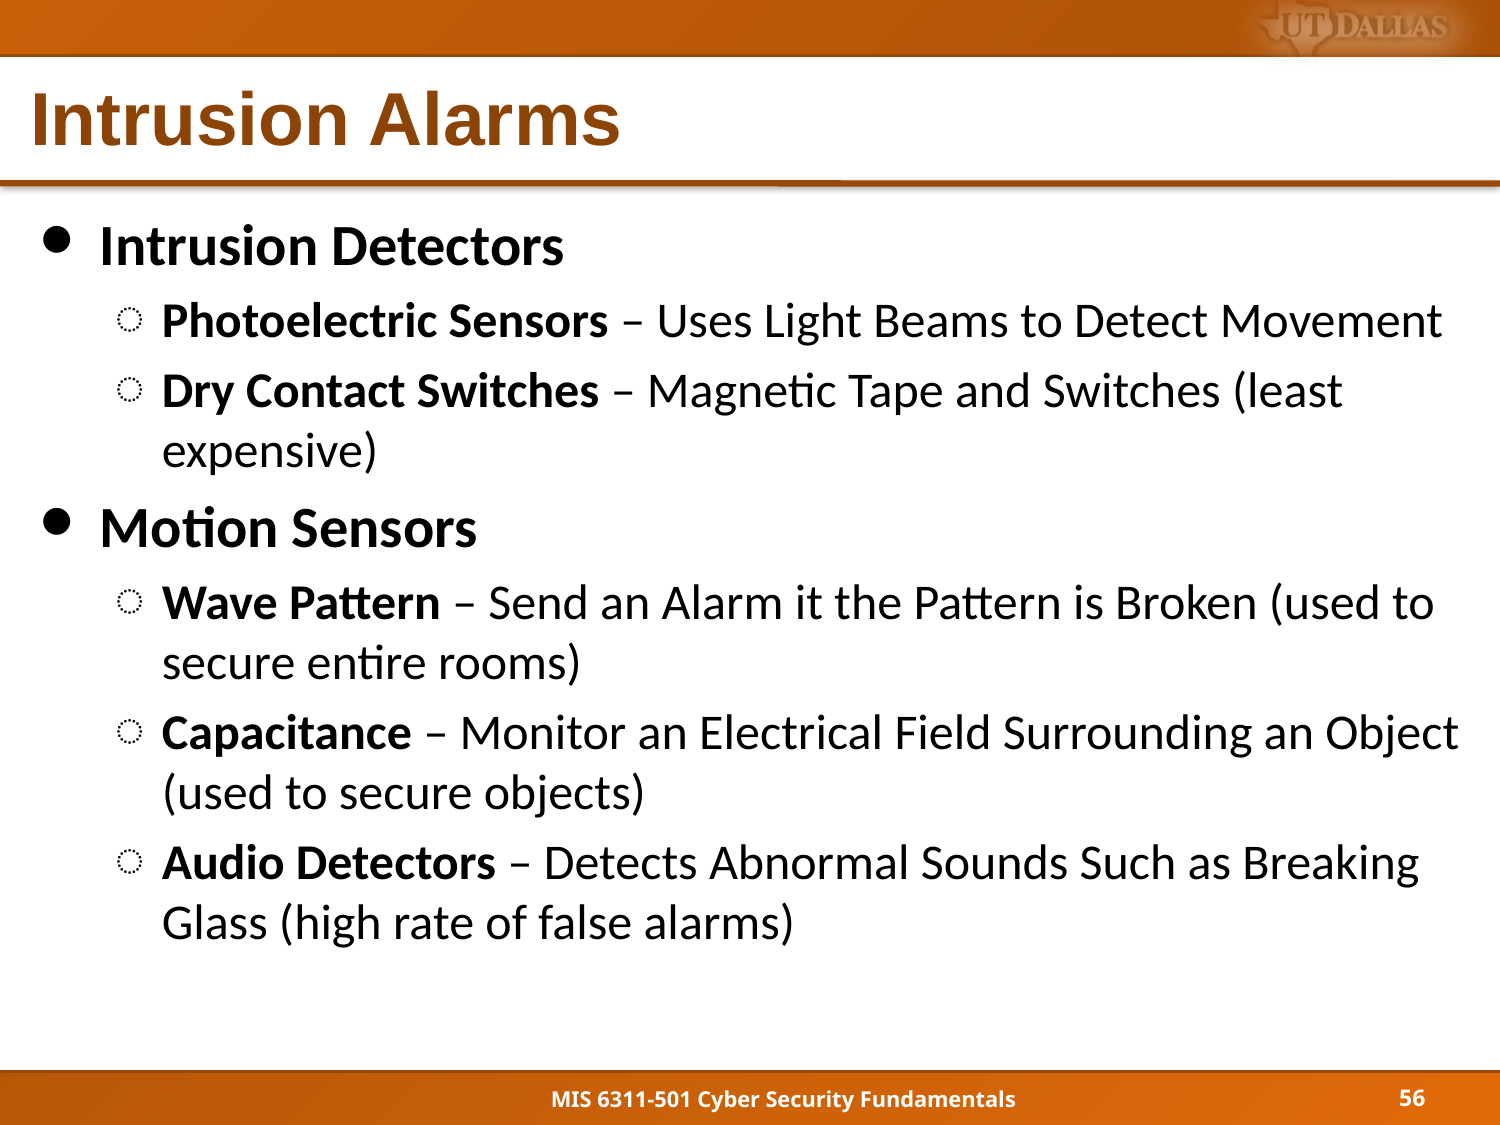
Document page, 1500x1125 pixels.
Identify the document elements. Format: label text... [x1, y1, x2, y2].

list Intrusion Detectors Photoelectric Sensors – Uses Light Beams to Detect Movement Dry Contact Switches – Magnetic Tape and Switches (least expensive) Motion Sensors Wave Pattern – Send an Alarm it the Pattern is Broken (used to secure entire rooms) Capacitance – Monitor an Electrical Field Surrounding an Object (used to secure objects) Audio Detectors – Detects Abnormal Sounds Such as Breaking Glass (high rate of false alarms) [24, 199, 1500, 1077]
slide_number 56 [1350, 1076, 1475, 1120]
picture [1218, 0, 1500, 64]
title Intrusion Alarms [0, 64, 1500, 178]
